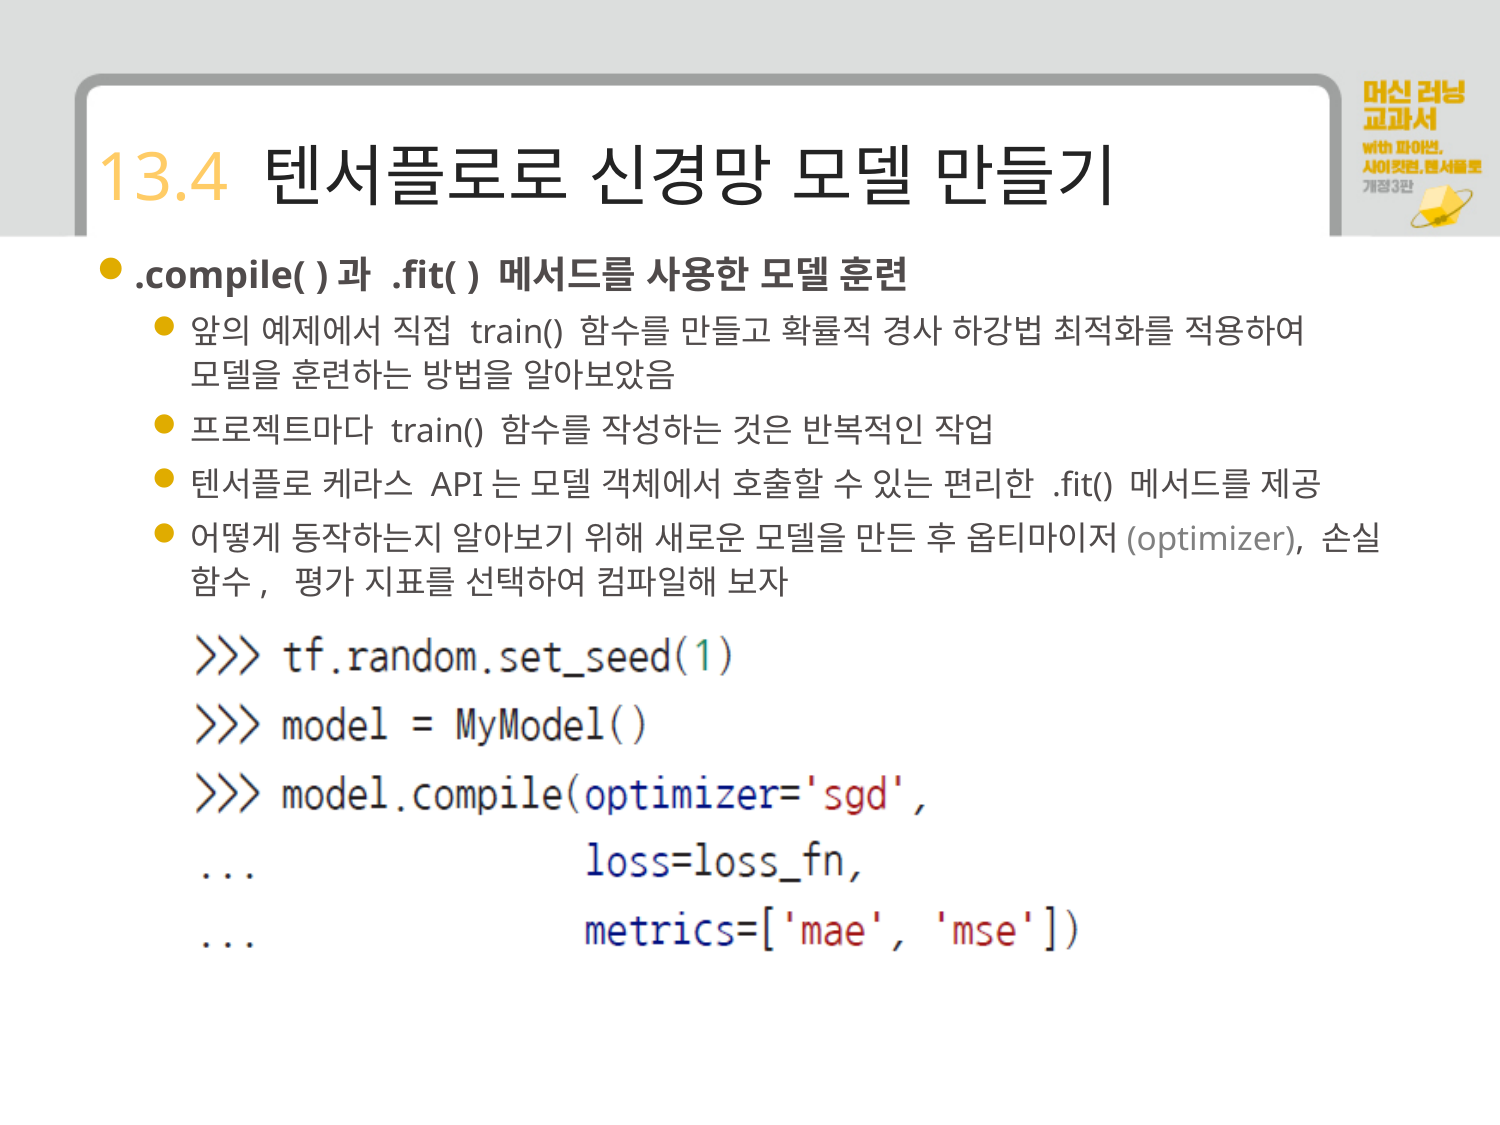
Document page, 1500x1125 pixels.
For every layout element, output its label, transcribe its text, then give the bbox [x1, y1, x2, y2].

title 13.4 텐서플로로 신경망 모델 만들기 [81, 90, 1412, 222]
picture [0, 0, 1500, 1125]
list .compile( )과 .fit( ) 메서드를 사용한 모델 훈련 앞의 예제에서 직접 train() 함수를 만들고 확률적 경사 하강법 최적화를 적용하여 모델을 훈련하는 방법을 알아보았음 프로젝트마다 train() 함수를 작성하는 것은 반복적인 작업 텐서플로 케라스 API는 모델 객체에서 호출할 수 있는 편리한 .fit() 메서드를 제공 어떻게 동작하는지 알아보기 위해 새로운 모델을 만든 후 옵티마이저(optimizer), 손실 함수, 평가 지표를 선택하여 컴파일해 보자 [81, 239, 1412, 1054]
